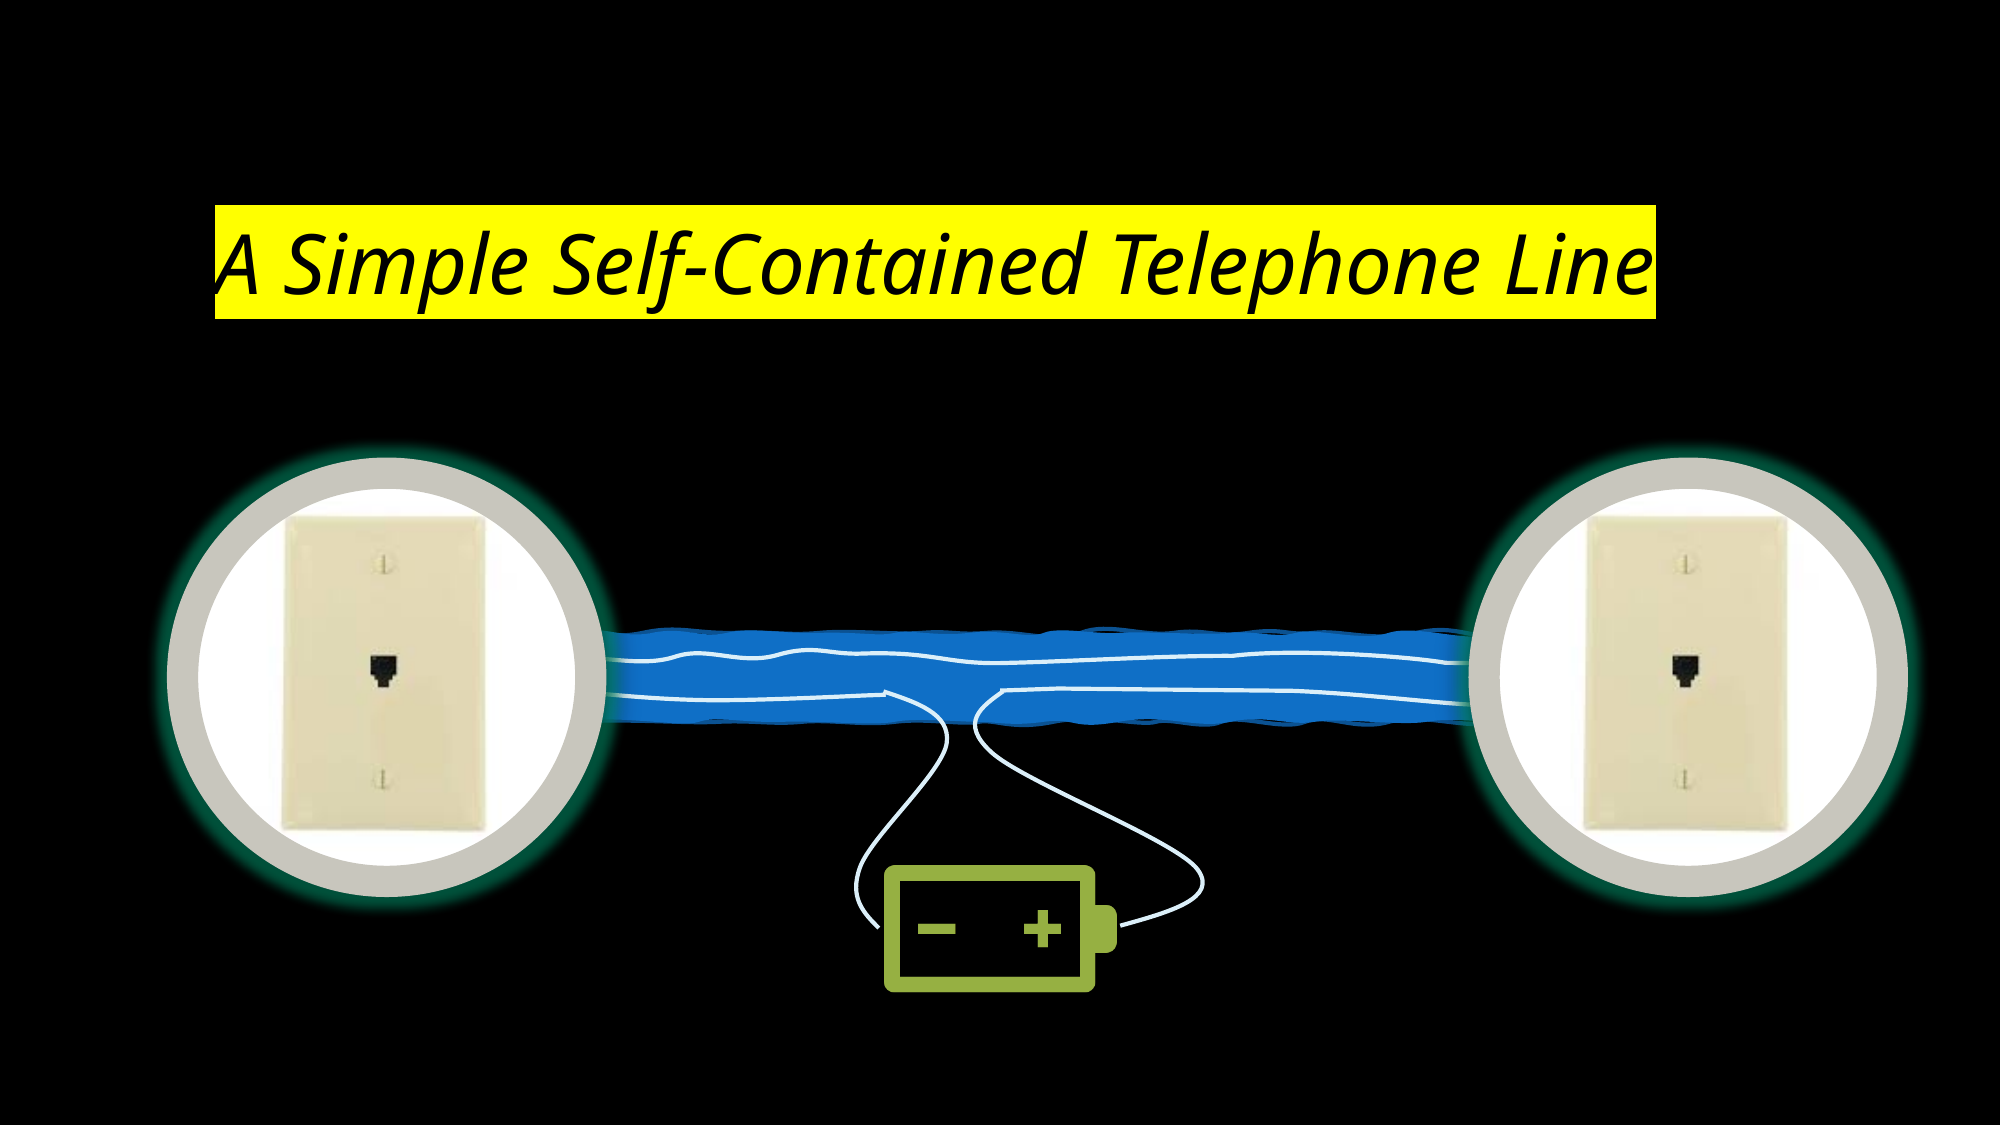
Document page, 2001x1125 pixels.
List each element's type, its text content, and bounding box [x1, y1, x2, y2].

text_box [1489, 473, 1893, 882]
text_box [567, 632, 1507, 723]
picture [872, 801, 1128, 1056]
text_box [854, 850, 867, 919]
text_box [1132, 825, 1205, 925]
text_box [881, 731, 950, 800]
text_box [182, 473, 586, 882]
title A Simple Self-Contained Telephone Line [200, 59, 1758, 319]
text_box [973, 731, 1081, 800]
